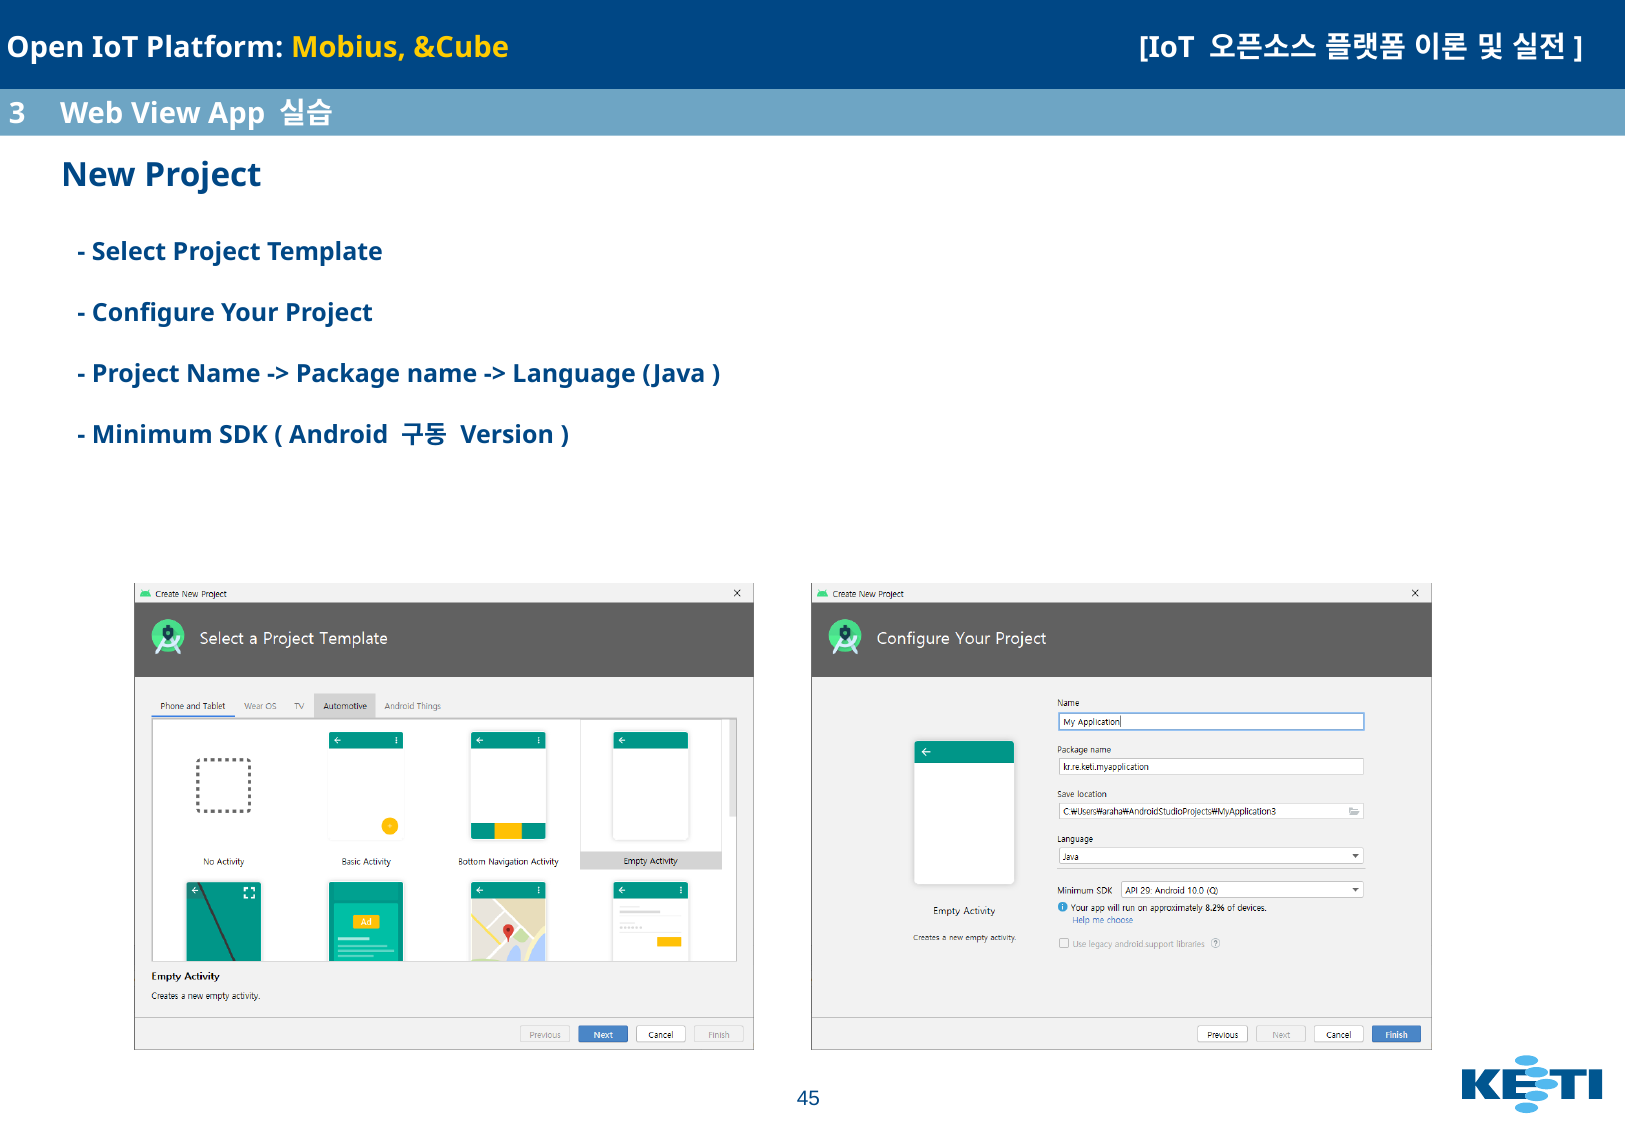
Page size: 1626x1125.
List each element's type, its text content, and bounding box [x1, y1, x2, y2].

text_box 3 Web View App 실습 [0, 94, 1575, 130]
picture [133, 582, 754, 1050]
list - Select Project Template - Configure Your Project - Project Name -> Package name -> Language (Java ) - Minimum SDK ( Android 구동 Version ) [62, 219, 801, 1050]
title New Project [61, 152, 1563, 341]
picture [811, 582, 1432, 1050]
